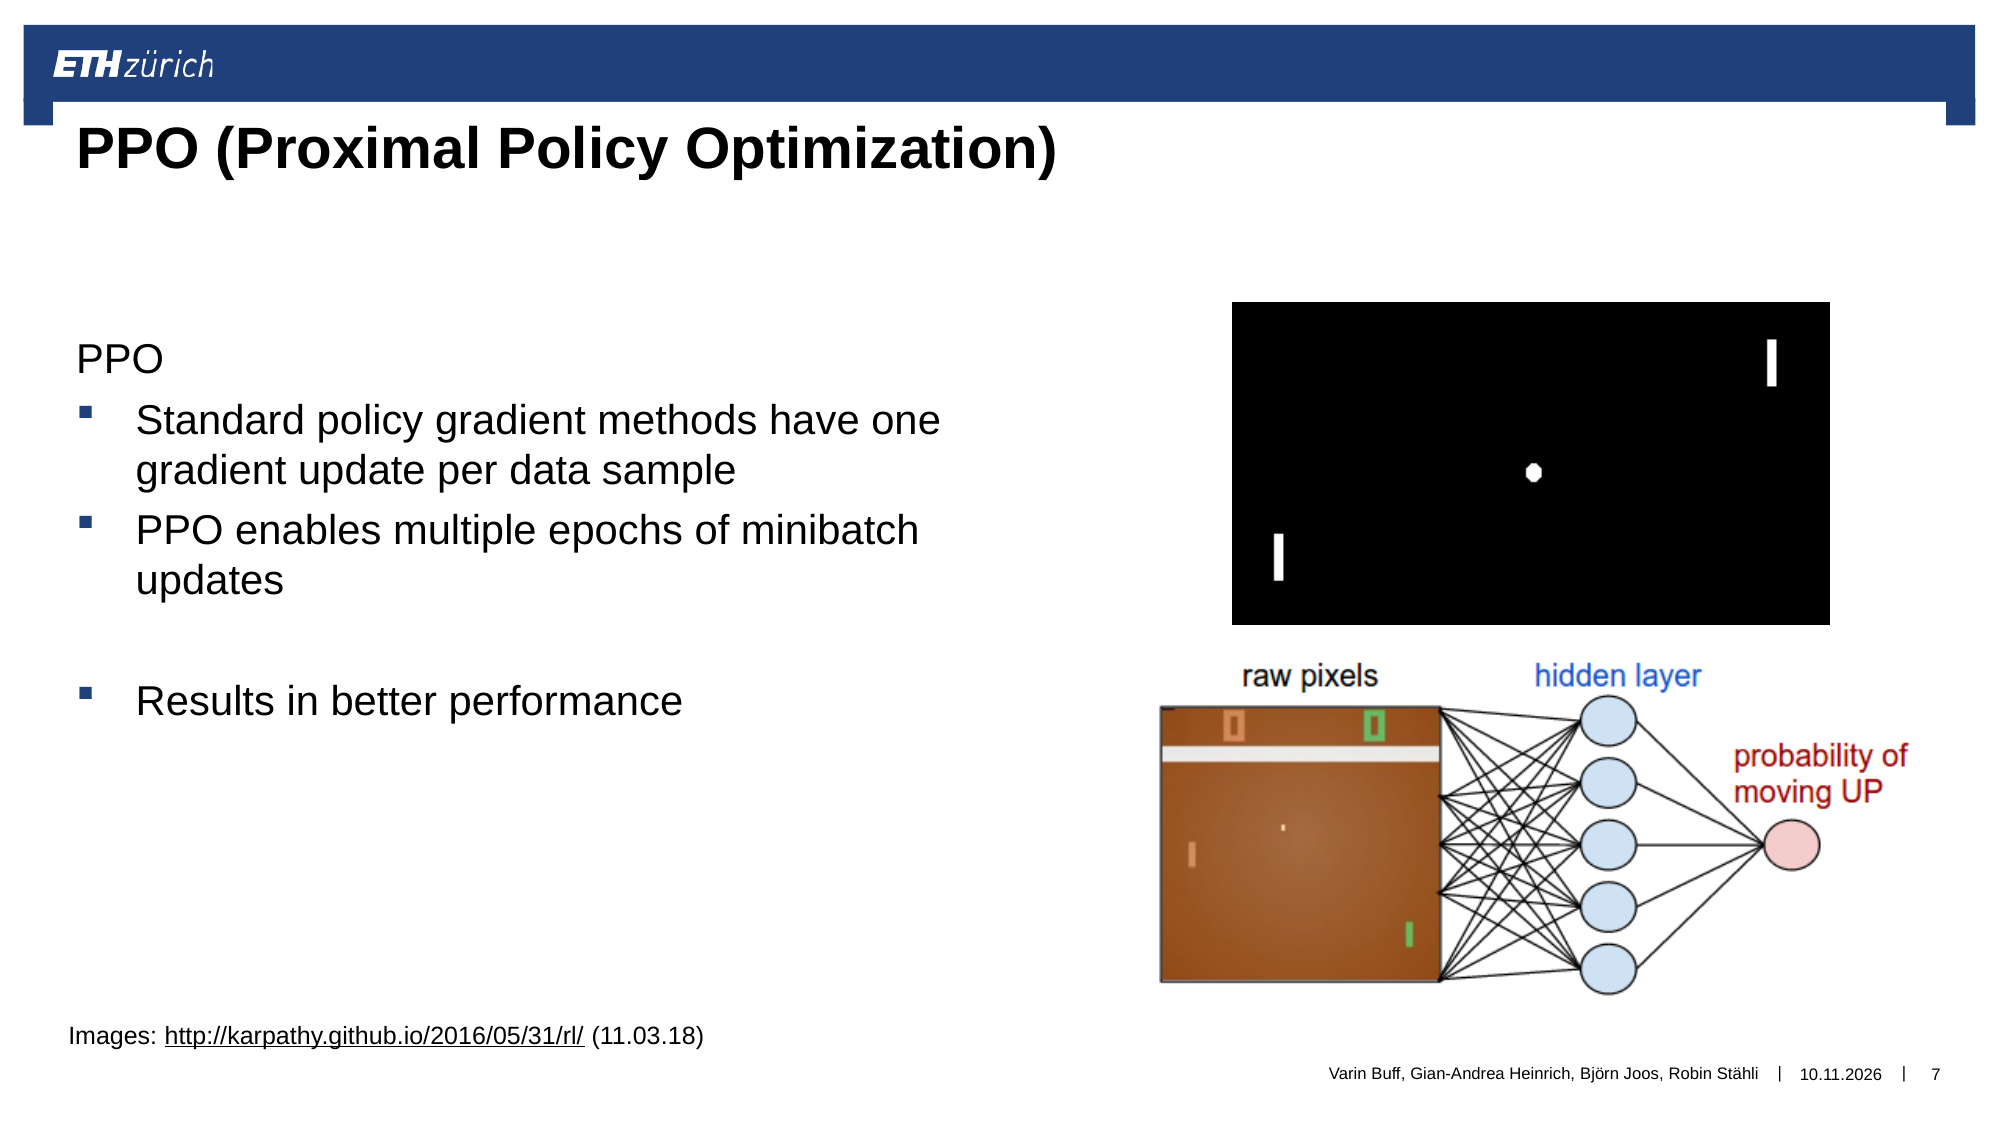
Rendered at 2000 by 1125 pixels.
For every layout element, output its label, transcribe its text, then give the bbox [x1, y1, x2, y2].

list PPO Standard policy gradient methods have one gradient update per data sample PPO enables multiple epochs of minibatch updates Results in better performance [53, 332, 969, 1024]
slide_number 7 [1906, 1034, 1966, 1112]
title PPO (Proximal Policy Optimization) [53, 101, 1946, 262]
footer Varin Buff, Gian-Andrea Heinrich, Björn Joos, Robin Stähli [999, 1034, 1760, 1111]
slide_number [1790, 1034, 1892, 1112]
text_box Images: http://karpathy.github.io/2016/05/31/rl/ (11.03.18) [53, 1012, 720, 1057]
picture [1232, 302, 1830, 625]
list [1157, 660, 1914, 999]
